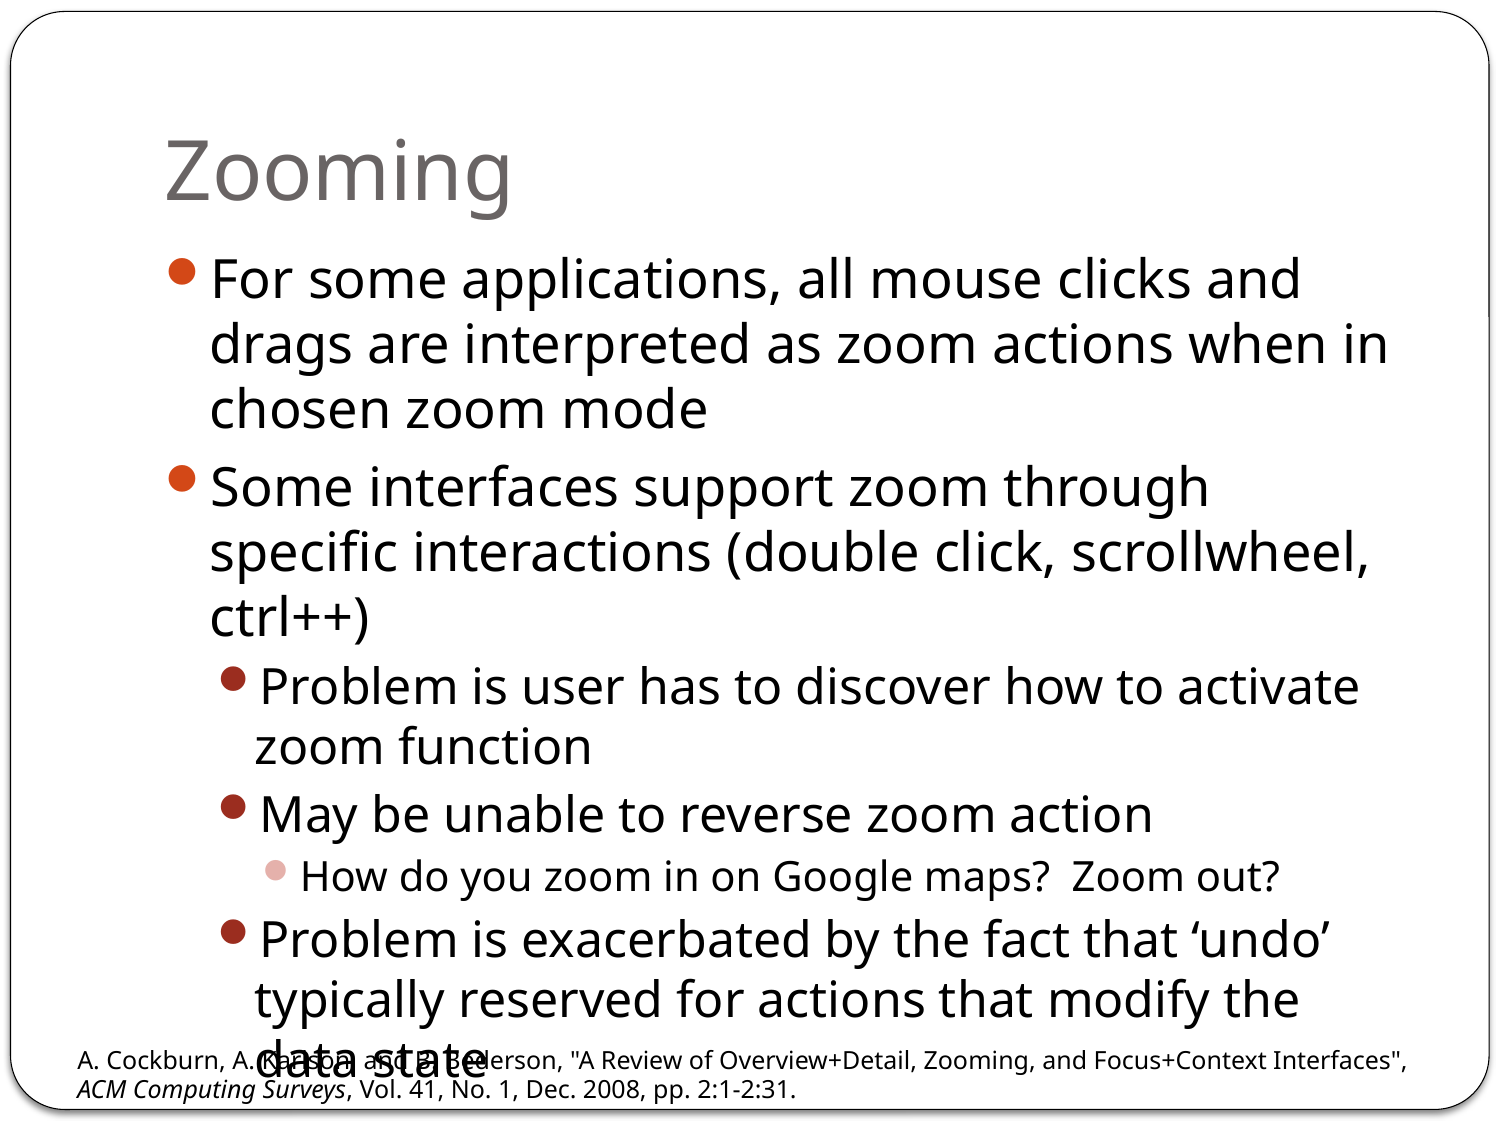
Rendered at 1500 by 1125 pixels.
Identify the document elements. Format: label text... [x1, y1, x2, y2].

list For some applications, all mouse clicks and drags are interpreted as zoom actions when in chosen zoom mode Some interfaces support zoom through specific interactions (double click, scrollwheel, ctrl++) Problem is user has to discover how to activate zoom function May be unable to reverse zoom action How do you zoom in on Google maps? Zoom out? Problem is exacerbated by the fact that ‘undo’ typically reserved for actions that modify the data state [150, 237, 1425, 988]
title Zooming [150, 45, 1425, 233]
text_box A. Cockburn, A. Karlson, and B. Bederson, "A Review of Overview+Detail, Zooming, and Focus+Context Interfaces", ACM Computing Surveys, Vol. 41, No. 1, Dec. 2008, pp. 2:1-2:31. [62, 1036, 1438, 1112]
